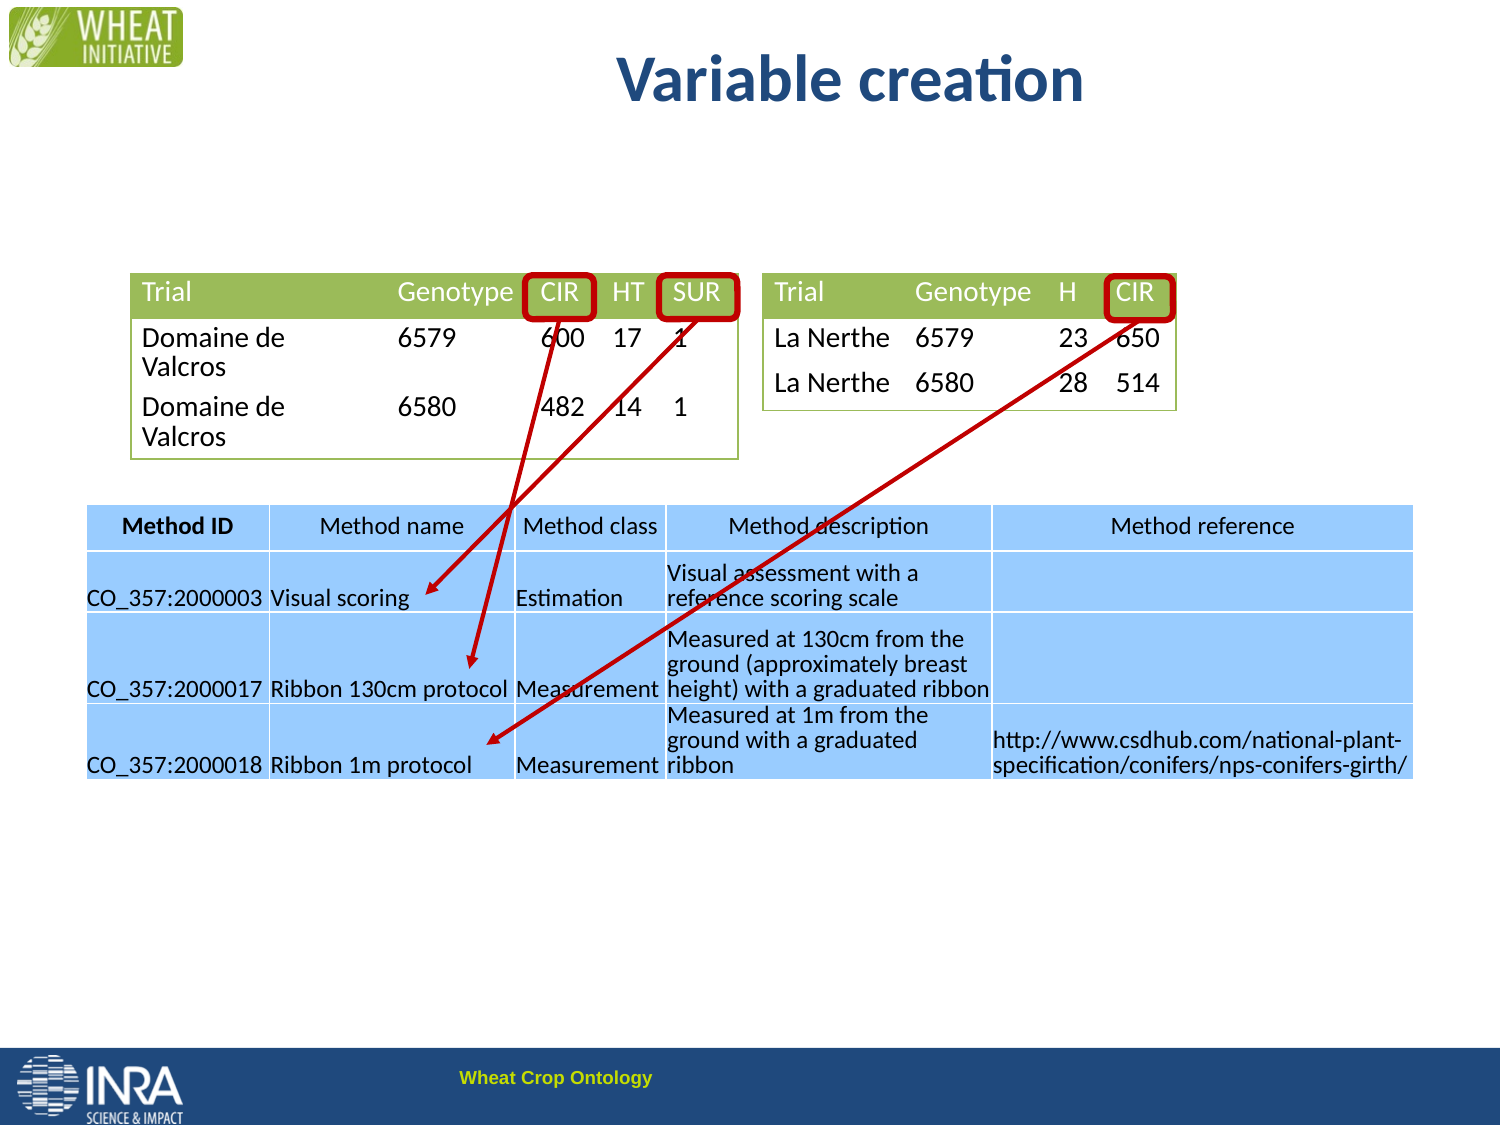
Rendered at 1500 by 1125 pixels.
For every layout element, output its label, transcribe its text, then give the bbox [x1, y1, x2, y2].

table_cell Ribbon 130cm protocol [270, 613, 481, 703]
table_cell 514 [1146, 365, 1175, 410]
table_cell CO_357:2000003 [87, 552, 269, 611]
table_header H [1047, 275, 1105, 318]
title Variable creation [277, 0, 1426, 150]
text_box [1104, 274, 1175, 323]
table_cell [1146, 613, 1413, 703]
table_cell 6579 [386, 319, 422, 389]
table_cell 6580 [386, 389, 419, 458]
table_cell 650 [1145, 319, 1175, 365]
table_cell Ribbon 1m protocol [270, 704, 514, 779]
table_cell Domaine de Valcros [132, 319, 386, 389]
table_cell CO_357:2000017 [87, 613, 269, 703]
picture [9, 7, 183, 67]
table_cell http://www.csdhub.com/national-plant-specification/conifers/nps-conifers-girth/ [993, 704, 1413, 779]
table_cell [1146, 552, 1413, 611]
table_header Trial [132, 275, 386, 319]
table_header Genotype [904, 275, 1047, 318]
table_header Trial [764, 275, 904, 318]
table_cell CO_357:2000018 [87, 704, 269, 779]
table_cell Domaine de Valcros [132, 389, 386, 458]
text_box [425, 318, 699, 596]
table_cell Measurement [516, 753, 665, 779]
table_header Method ID [87, 505, 269, 550]
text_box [468, 603, 481, 670]
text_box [524, 274, 738, 318]
table_cell Measured at 1m from the ground with a graduated ribbon [667, 753, 991, 779]
table_header Method reference [1146, 505, 1413, 550]
picture [17, 1055, 183, 1124]
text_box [486, 319, 1141, 746]
table_header Method name [270, 505, 419, 550]
table_header Genotype [386, 275, 522, 319]
table_cell Visual scoring [270, 552, 463, 611]
